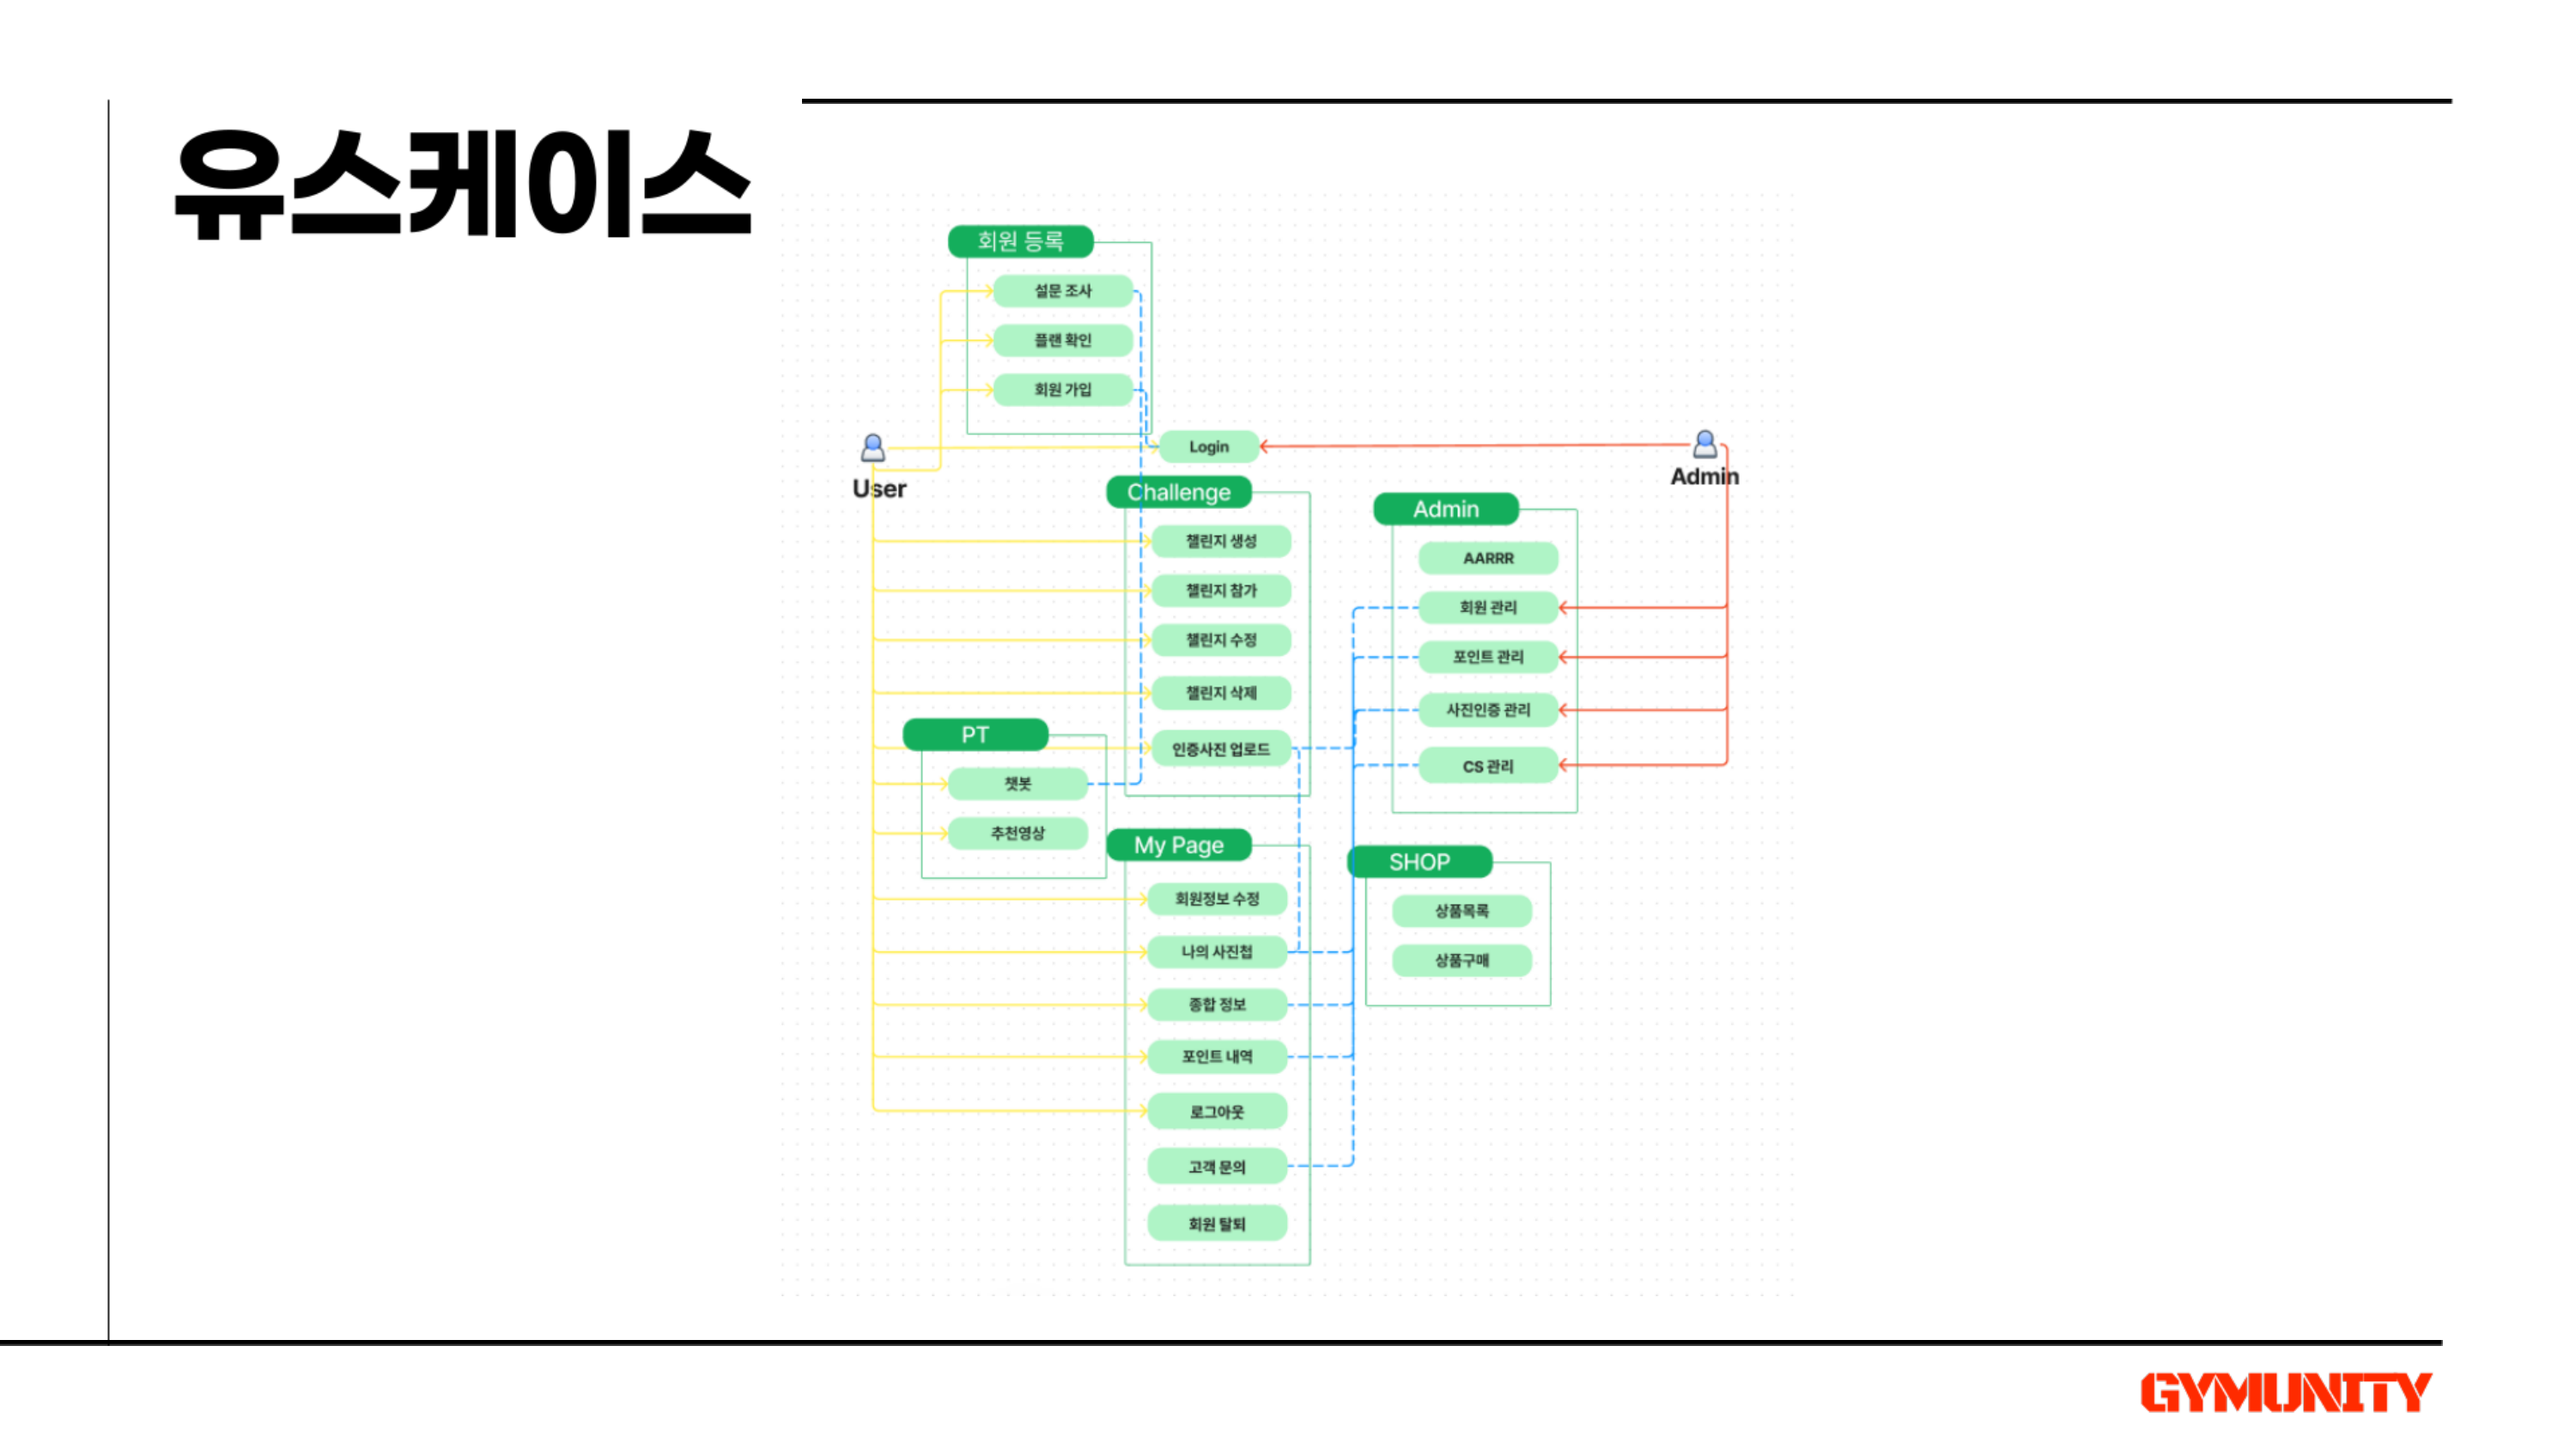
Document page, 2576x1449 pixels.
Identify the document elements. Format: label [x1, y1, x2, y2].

picture [128, 53, 878, 373]
text_box [883, 98, 2454, 105]
text_box [0, 1340, 2114, 1346]
text_box [778, 192, 1797, 1296]
text_box [0, 720, 732, 724]
picture [2118, 1316, 2496, 1449]
